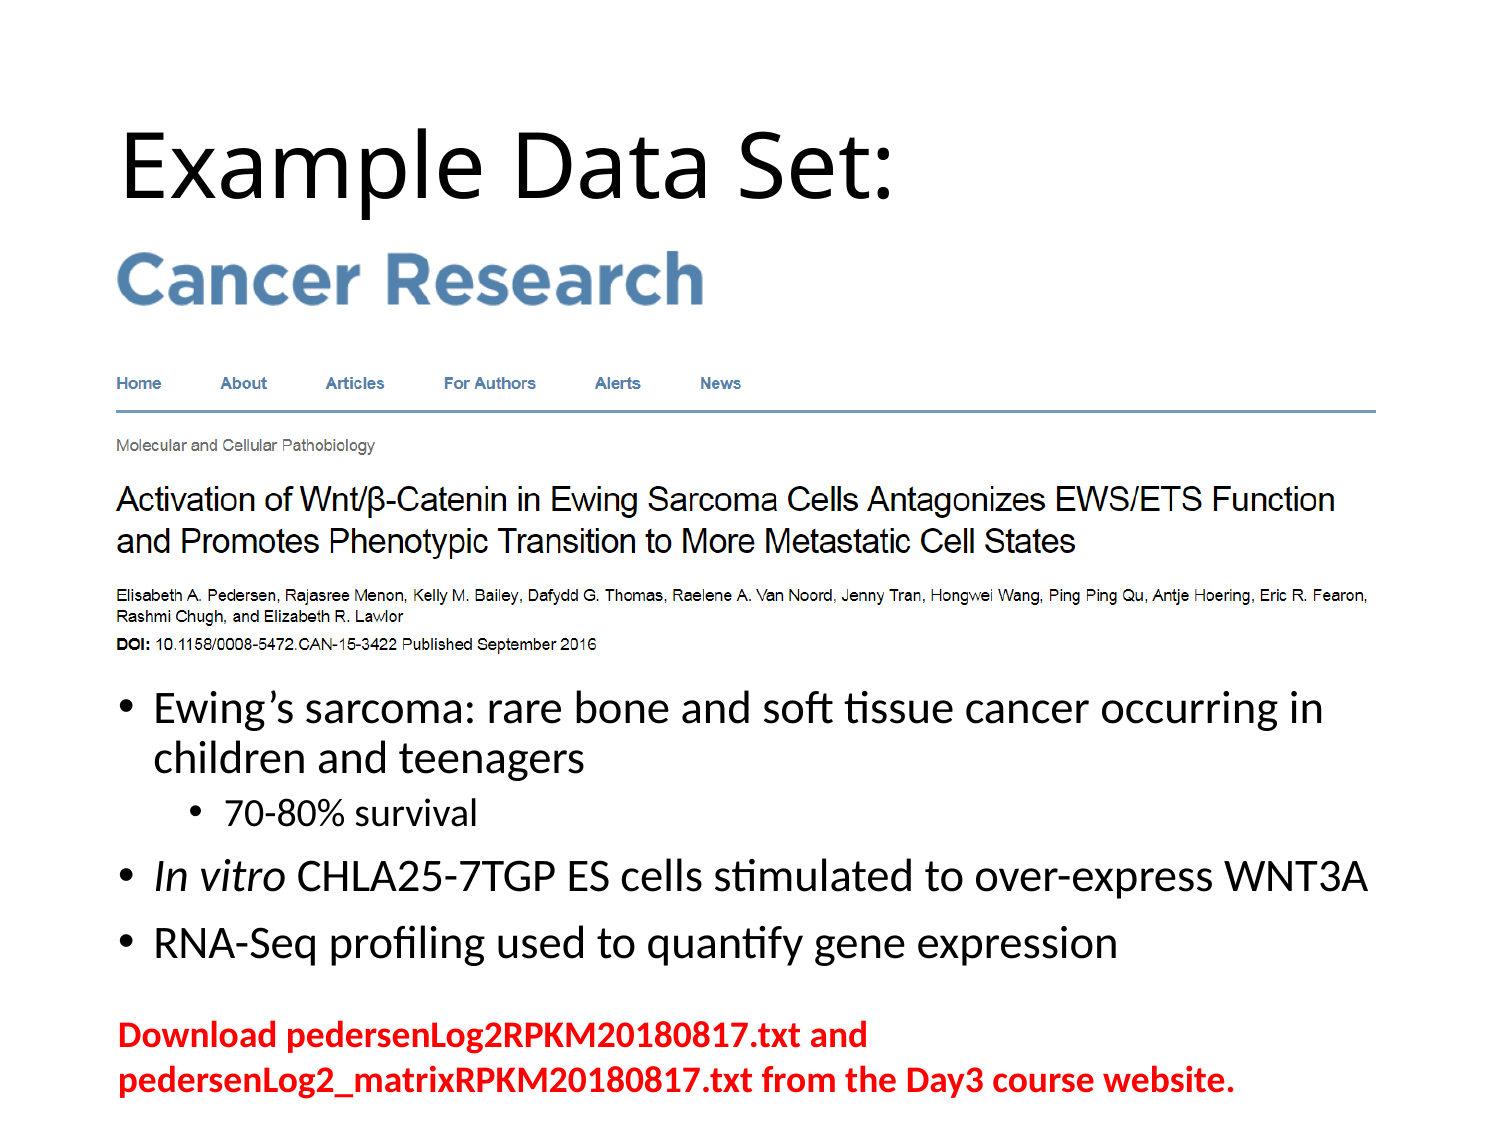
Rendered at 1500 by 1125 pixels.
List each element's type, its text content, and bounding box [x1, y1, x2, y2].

list Ewing’s sarcoma: rare bone and soft tissue cancer occurring in children and teenagers 70-80% survival In vitro CHLA25-7TGP ES cells stimulated to over-express WNT3A RNA-Seq profiling used to quantify gene expression [103, 675, 1397, 1002]
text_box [103, 228, 1387, 657]
title Example Data Set: [103, 59, 1397, 278]
text_box Download pedersenLog2RPKM20180817.txt and pedersenLog2_matrixRPKM20180817.txt from the Day3 course website. [103, 1002, 1488, 1107]
